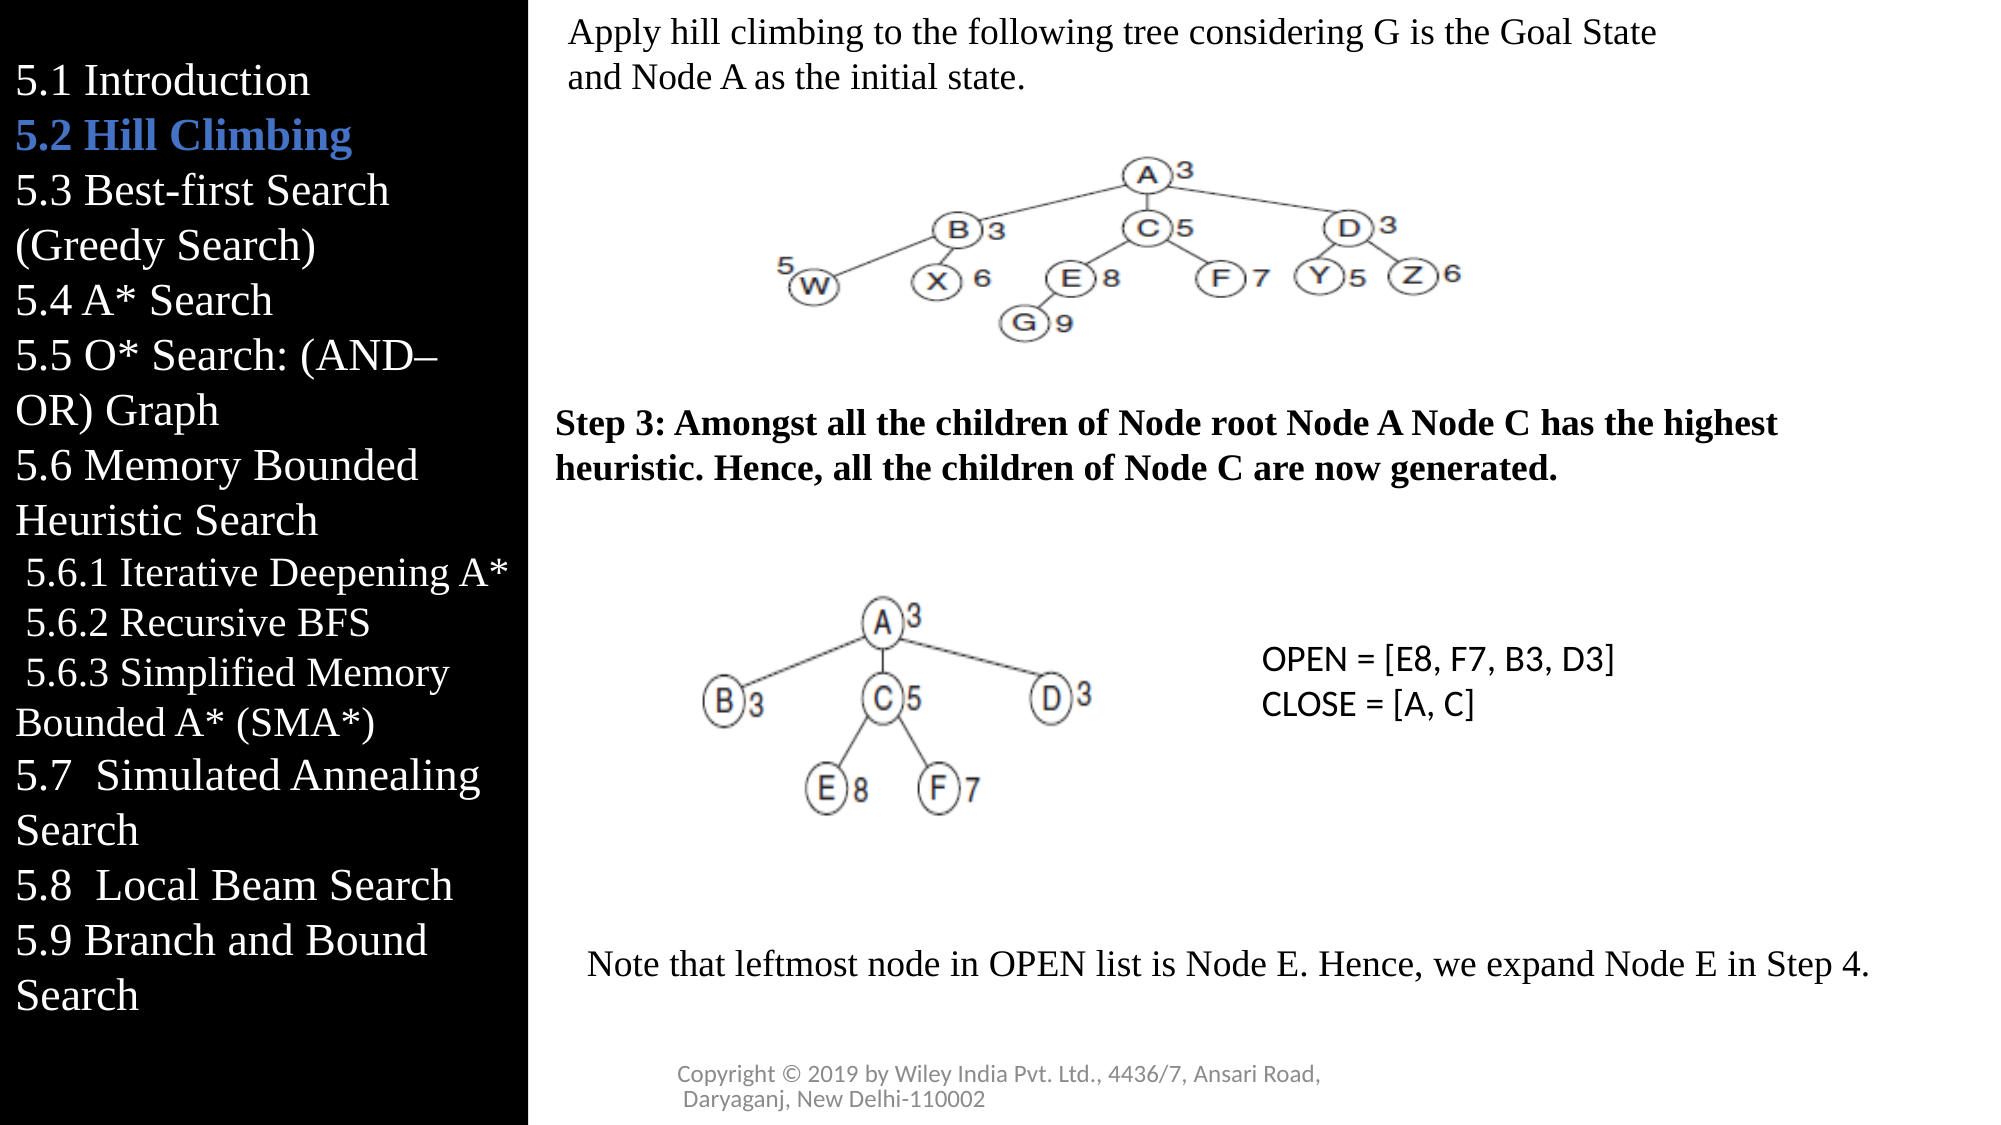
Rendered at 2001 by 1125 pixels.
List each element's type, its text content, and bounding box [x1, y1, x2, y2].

picture [662, 572, 1117, 825]
text_box Step 3: Amongst all the children of Node root Node A Node C has the highest heuristic. Hence, all the children of Node C are now generated. [540, 390, 1953, 496]
footer Copyright © 2019 by Wiley India Pvt. Ltd., 4436/7, Ansari Road, Daryaganj, New Delhi-110002 [662, 1042, 1338, 1103]
text_box Apply hill climbing to the following tree considering G is the Goal State and Node A as the initial state. [552, 0, 1685, 105]
text_box OPEN = [E8, F7, B3, D3] CLOSE = [A, C] [1247, 626, 2000, 731]
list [710, 113, 1508, 356]
text_box 5.1 Introduction 5.2 Hill Climbing 5.3 Best-first Search (Greedy Search) 5.4 A* Search 5.5 O* Search: (AND–OR) Graph 5.6 Memory Bounded Heuristic Search 5.6.1 Iterative Deepening A* 5.6.2 Recursive BFS 5.6.3 Simplified Memory Bounded A* (SMA*) 5.7 Simulated Annealing Search 5.8 Local Beam Search 5.9 Branch and Bound Search [0, 0, 529, 1125]
text_box Note that leftmost node in OPEN list is Node E. Hence, we expand Node E in Step 4. [572, 931, 2000, 992]
